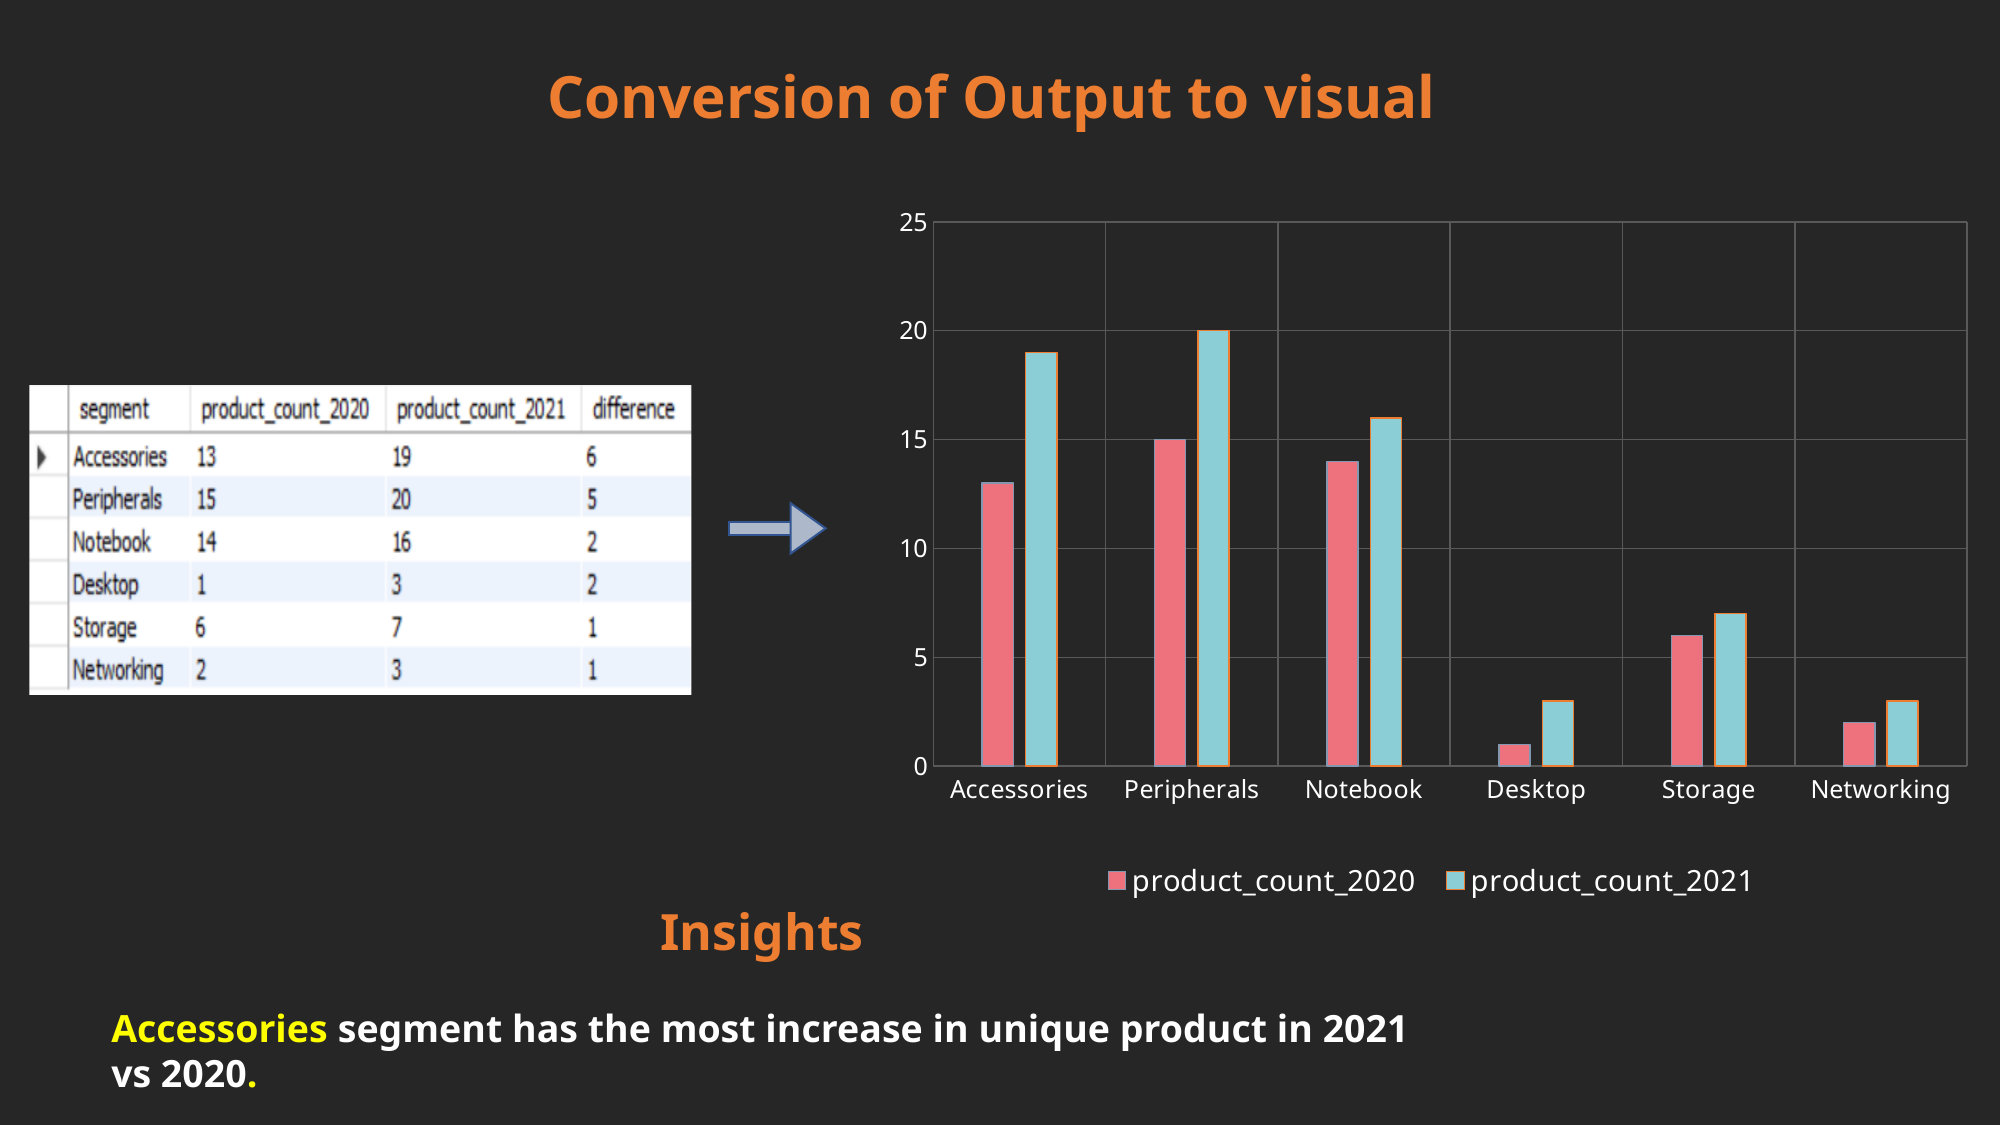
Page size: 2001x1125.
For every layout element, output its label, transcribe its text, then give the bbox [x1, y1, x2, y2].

text_box [789, 501, 828, 556]
text_box Insights Accessories segment has the most increase in unique product in 2021 vs 2020. [96, 892, 1428, 1103]
chart [854, 170, 2000, 911]
text_box Conversion of Output to visual [137, 53, 1846, 138]
picture [29, 385, 692, 695]
text_box [728, 521, 789, 536]
